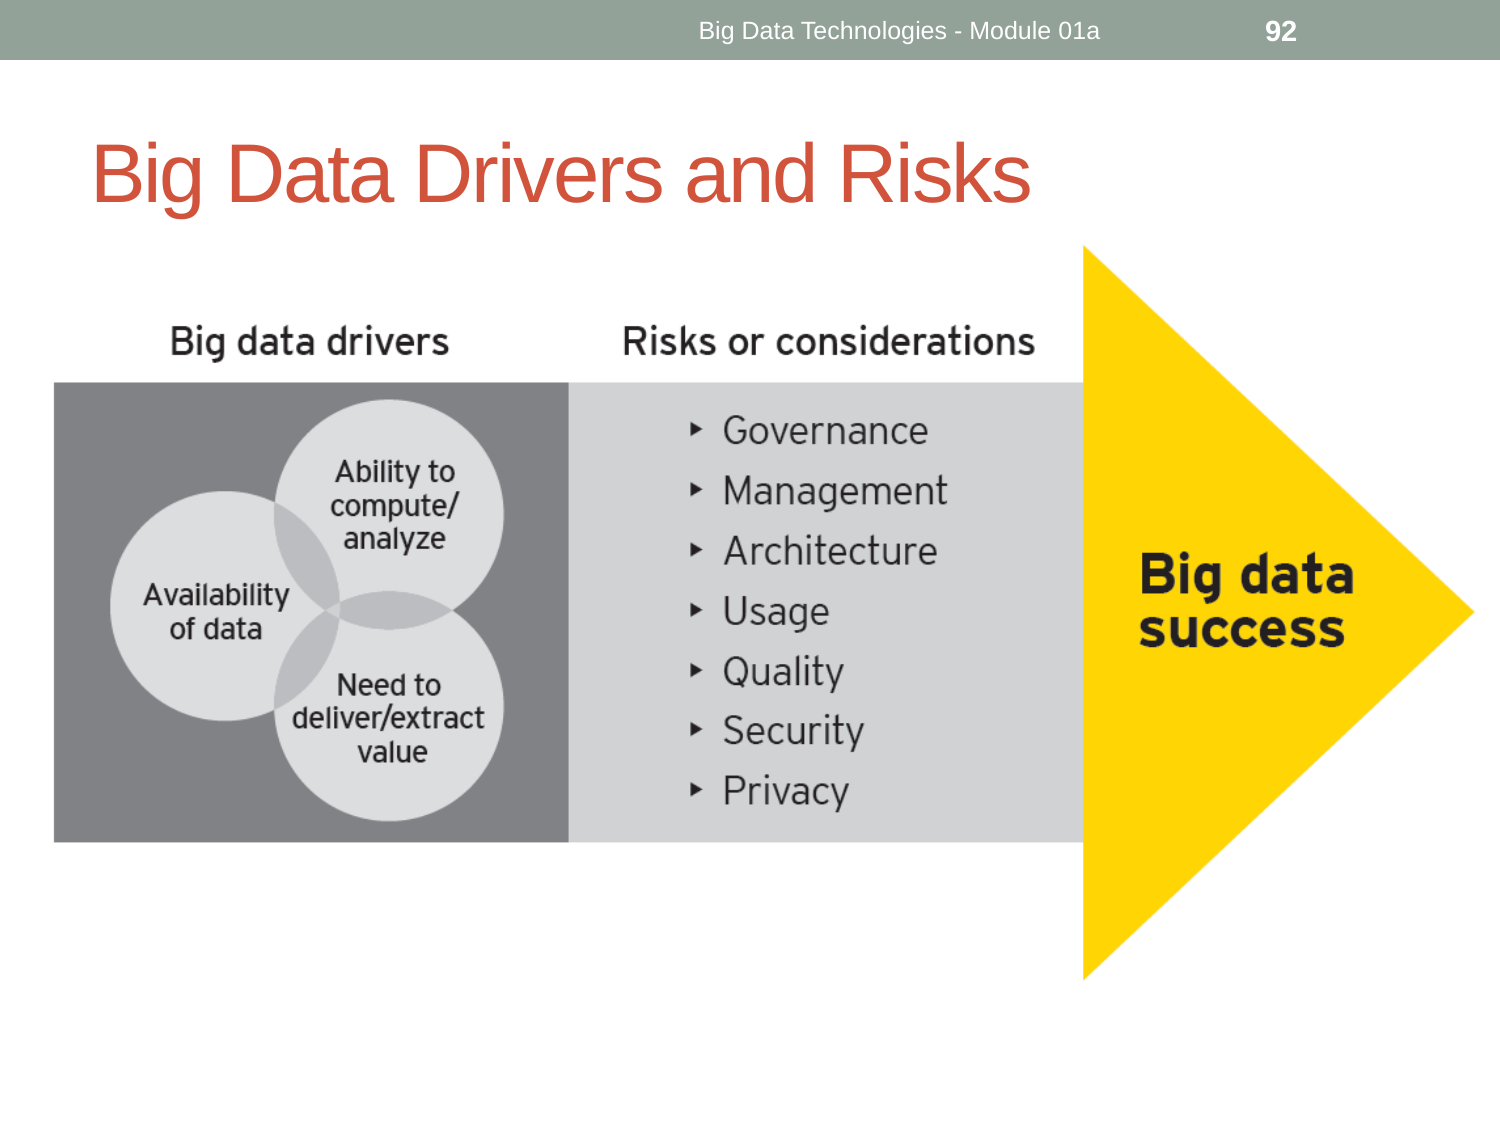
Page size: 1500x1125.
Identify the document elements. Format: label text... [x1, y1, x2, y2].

picture [24, 228, 1488, 988]
title Big Data Drivers and Risks [75, 87, 1425, 225]
slide_number 92 [1250, 3, 1425, 57]
footer Big Data Technologies - Module 01a [562, 3, 1238, 57]
